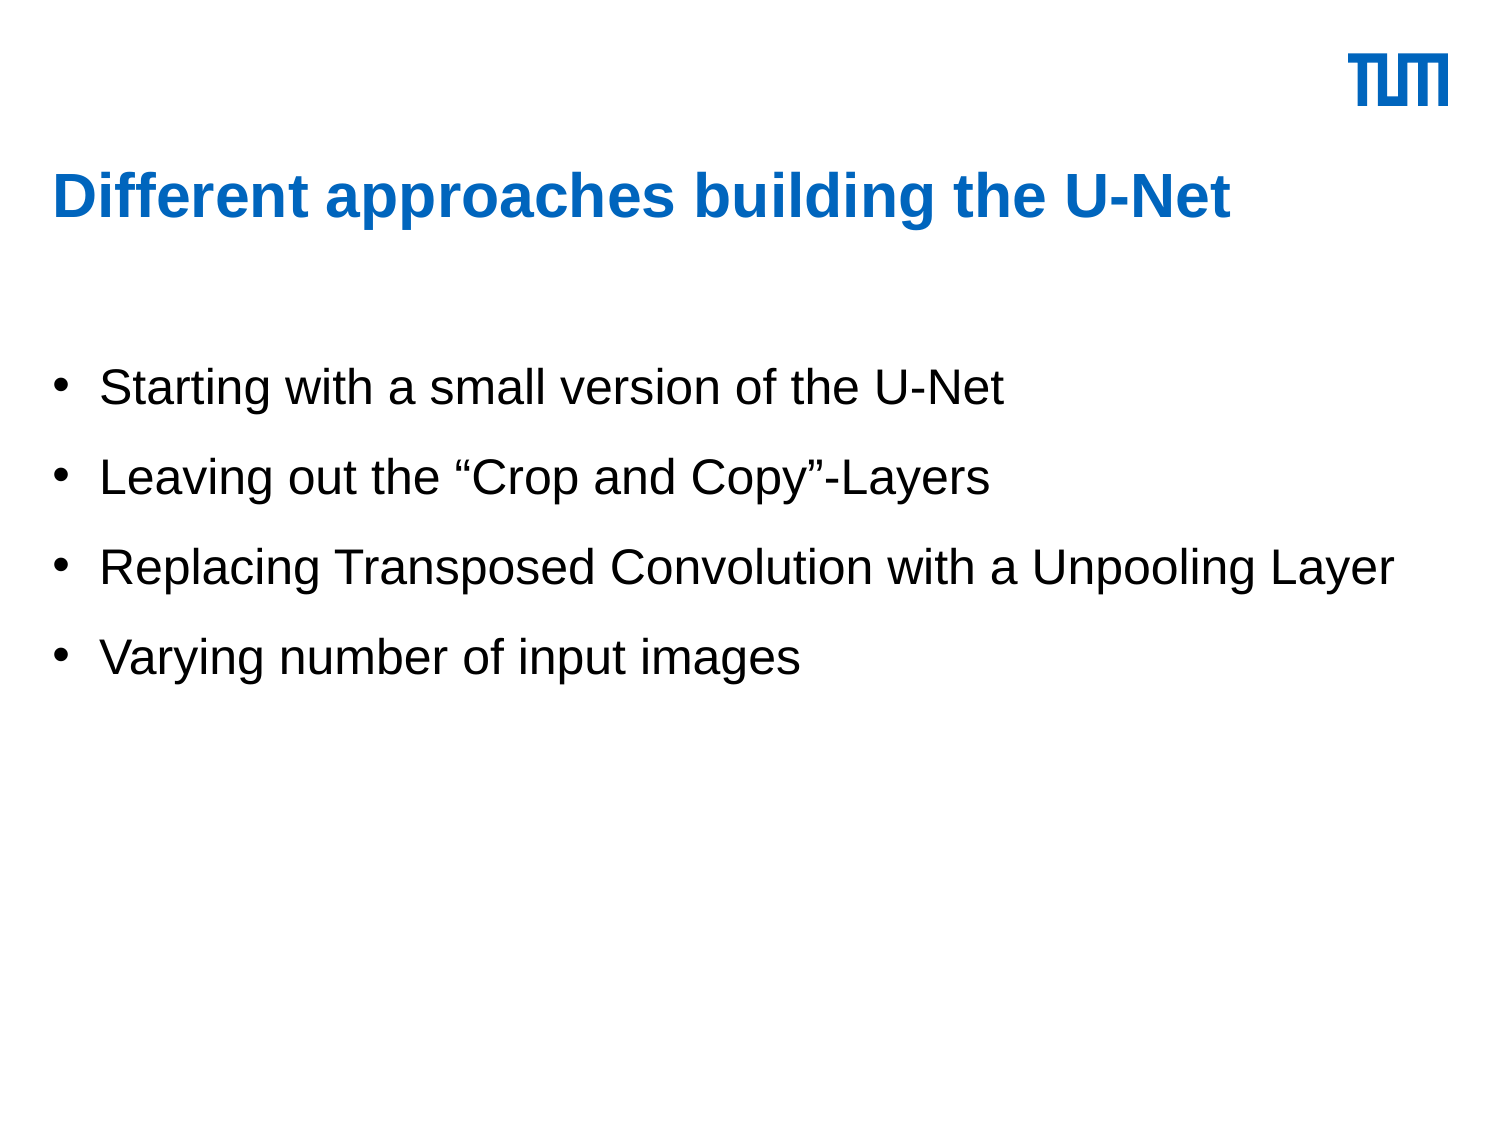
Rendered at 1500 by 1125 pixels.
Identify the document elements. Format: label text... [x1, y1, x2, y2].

list Starting with a small version of the U-Net Leaving out the “Crop and Copy”-Layers Replacing Transposed Convolution with a Unpooling Layer Varying number of input images [52, 324, 1449, 1015]
title Different approaches building the U-Net [52, 162, 1449, 231]
